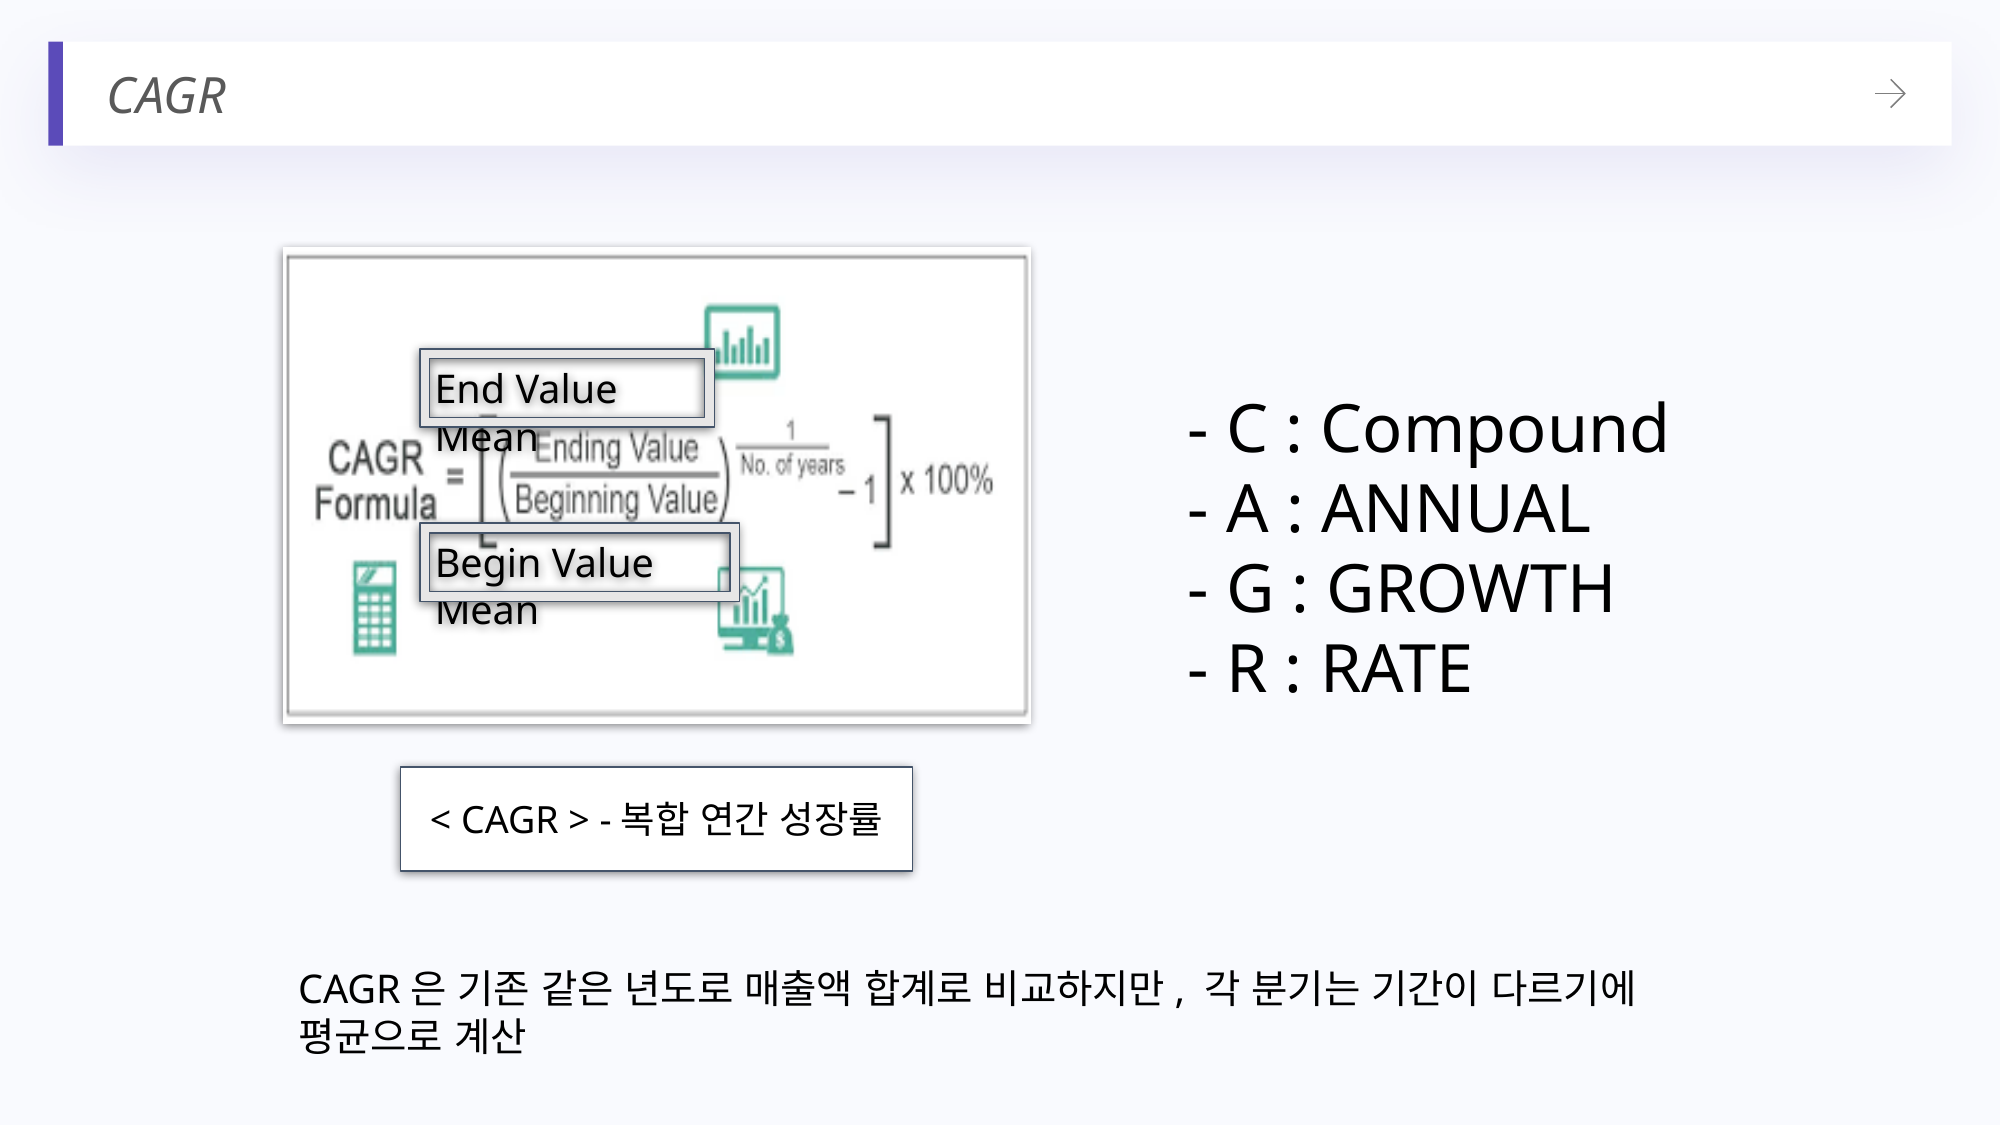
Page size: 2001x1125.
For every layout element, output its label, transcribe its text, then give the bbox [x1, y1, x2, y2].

text_box < CAGR > -복합 연간 성장률 [400, 766, 913, 872]
text_box CAGR [63, 41, 1952, 146]
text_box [419, 348, 740, 602]
text_box CAGR은 기존 같은 년도로 매출액 합계로 비교하지만, 각 분기는 기간이 다르기에 평균으로 계산 [283, 948, 1717, 1074]
text_box [48, 41, 63, 146]
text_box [1874, 79, 1905, 108]
picture [282, 247, 1031, 725]
text_box - C : Compound - A : ANNUAL - G : GROWTH - R : RATE [1172, 370, 1794, 721]
